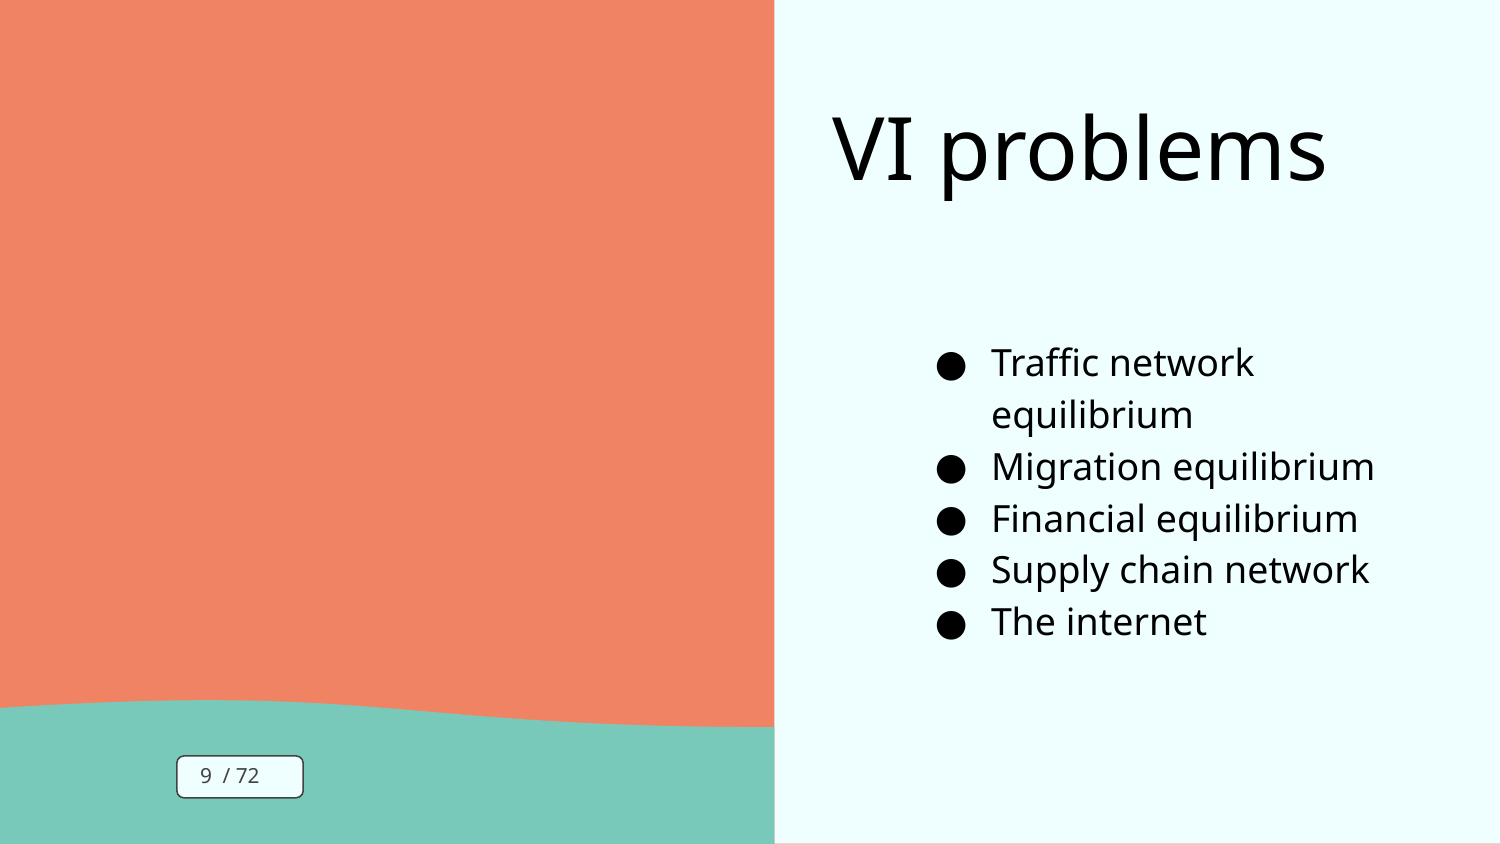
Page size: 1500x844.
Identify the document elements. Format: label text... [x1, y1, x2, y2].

list Traffic network equilibrium Migration equilibrium Financial equilibrium Supply chain network The internet [901, 250, 1475, 725]
title VI problems [817, 24, 1482, 268]
slide_number ‹#› / 72 [184, 757, 296, 797]
